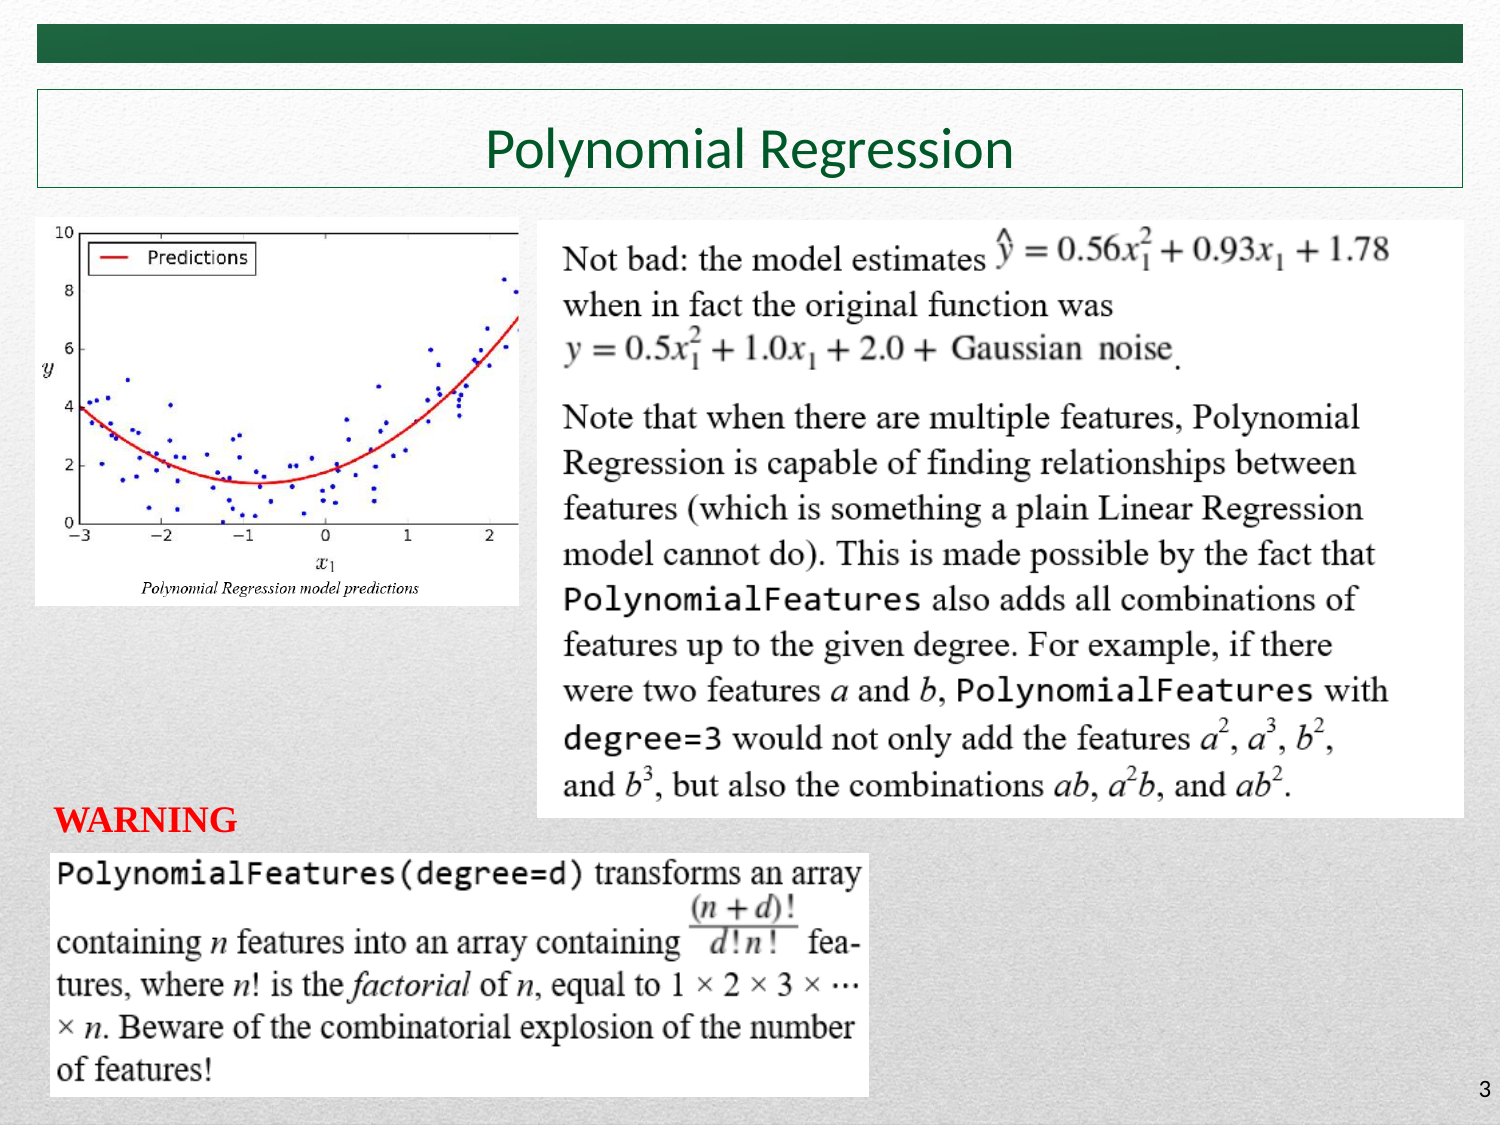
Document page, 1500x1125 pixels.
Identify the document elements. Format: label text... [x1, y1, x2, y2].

slide_number 3 [1381, 1065, 1500, 1125]
picture [536, 219, 1464, 819]
title Polynomial Regression [37, 89, 1463, 188]
picture [49, 853, 870, 1097]
picture [34, 216, 520, 607]
picture [37, 24, 1463, 63]
text_box WARNING [38, 787, 254, 847]
